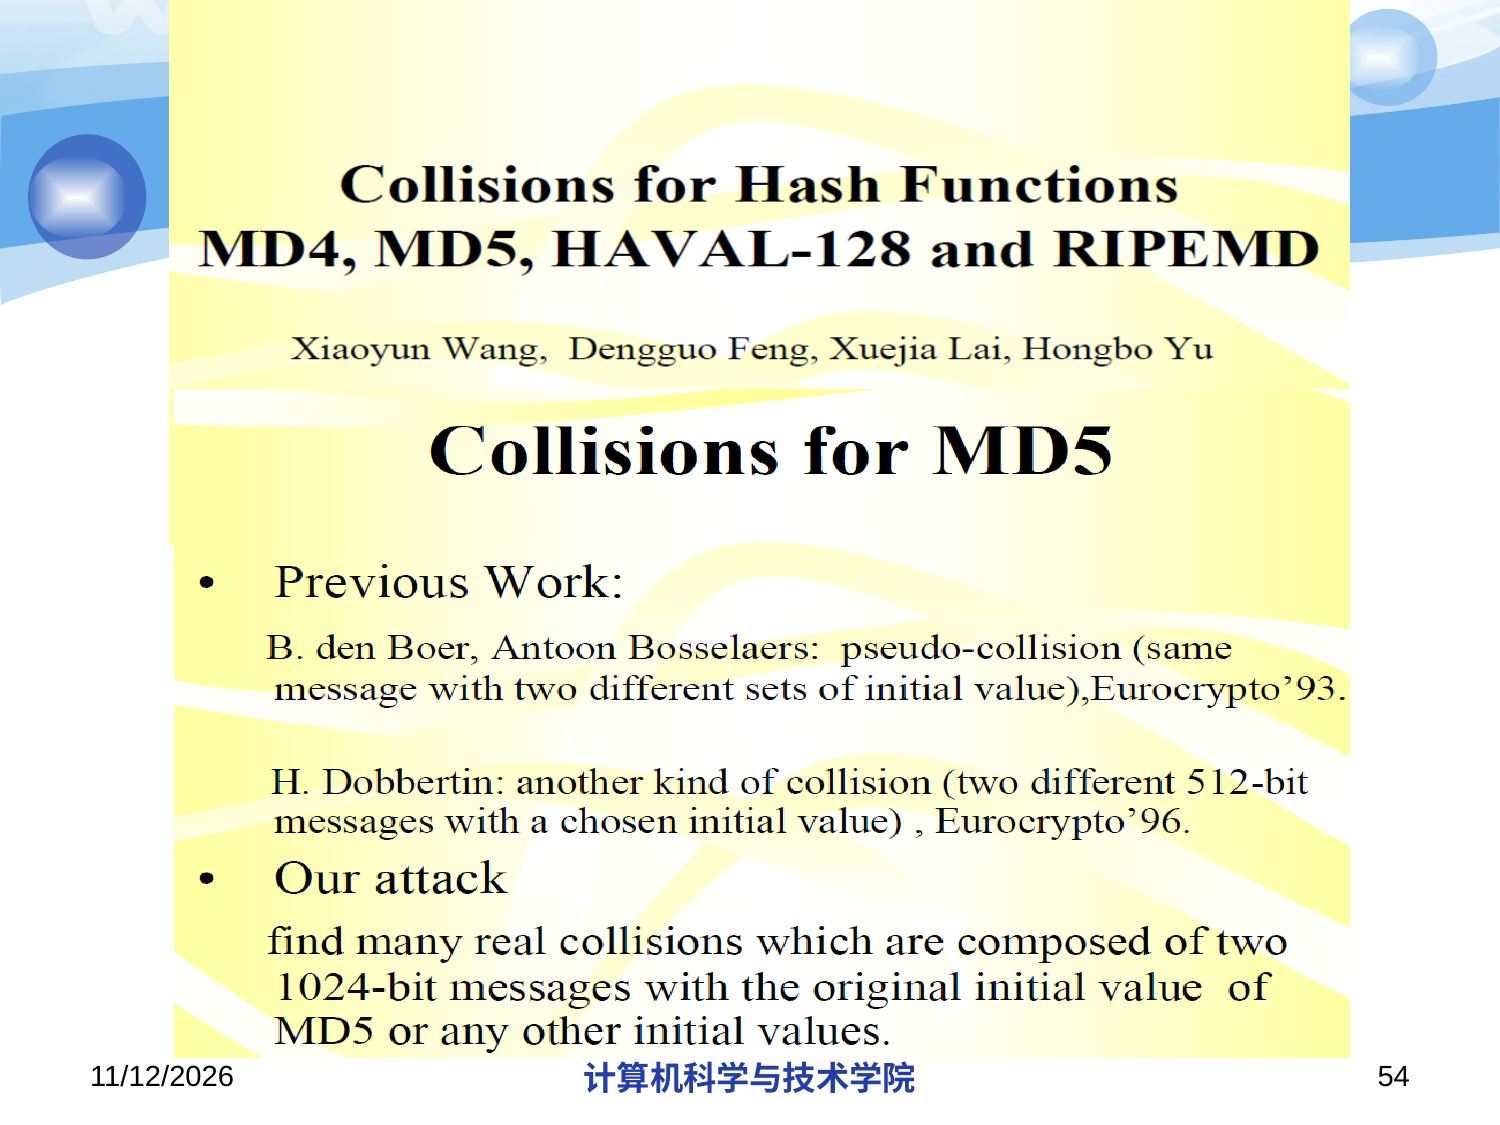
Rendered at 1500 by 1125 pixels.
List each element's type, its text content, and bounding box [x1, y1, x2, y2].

footer 计算机科学与技术学院 [512, 1066, 988, 1103]
picture [0, 0, 1500, 1058]
slide_number 54 [1074, 1049, 1426, 1103]
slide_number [74, 1049, 426, 1103]
